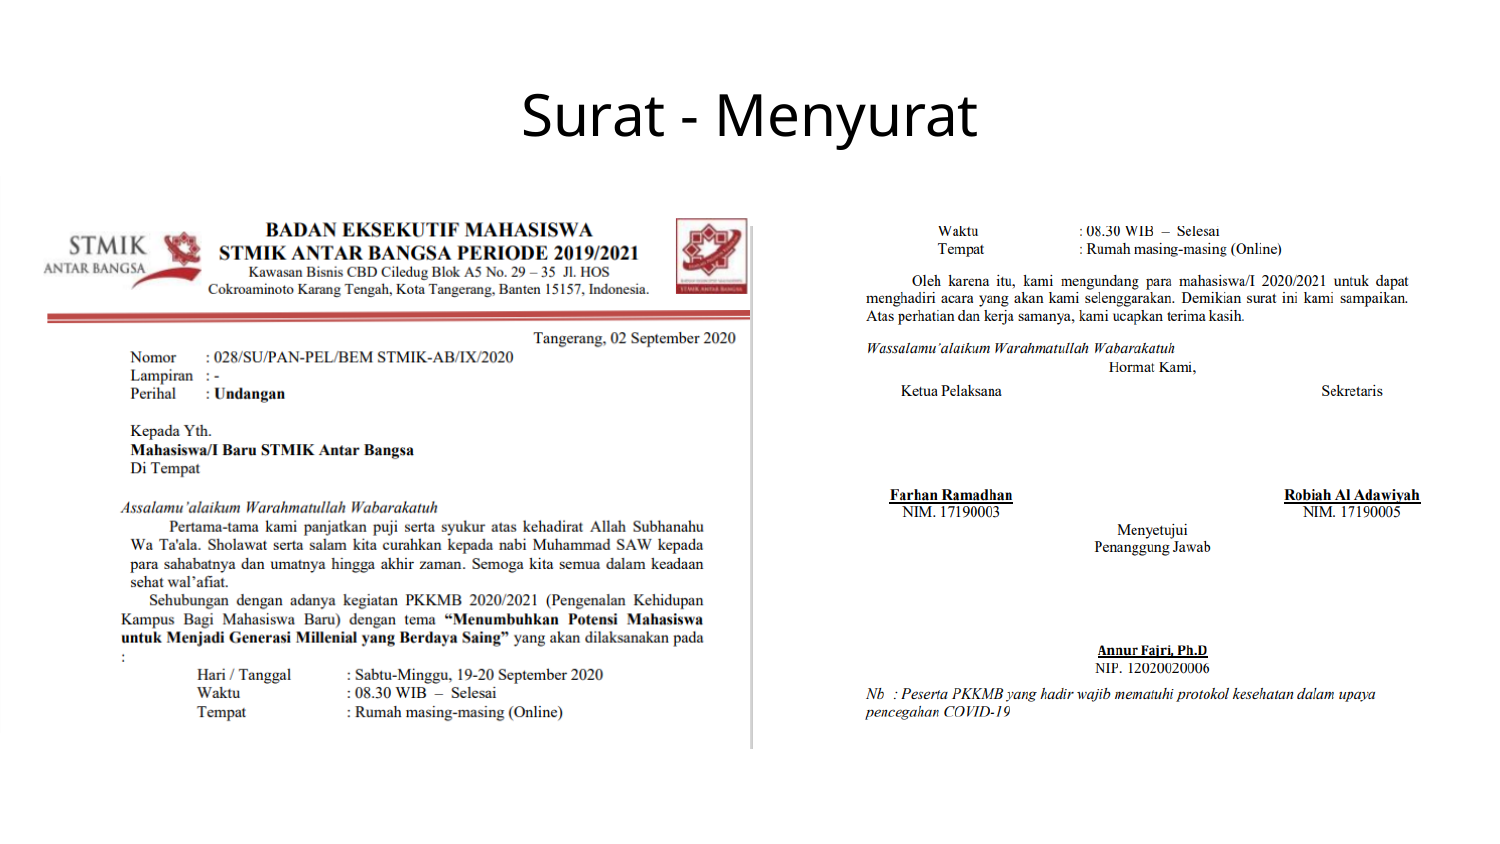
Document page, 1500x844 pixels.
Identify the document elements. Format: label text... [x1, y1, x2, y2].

picture [0, 175, 1494, 750]
title Surat - Menyurat [118, 63, 1382, 158]
